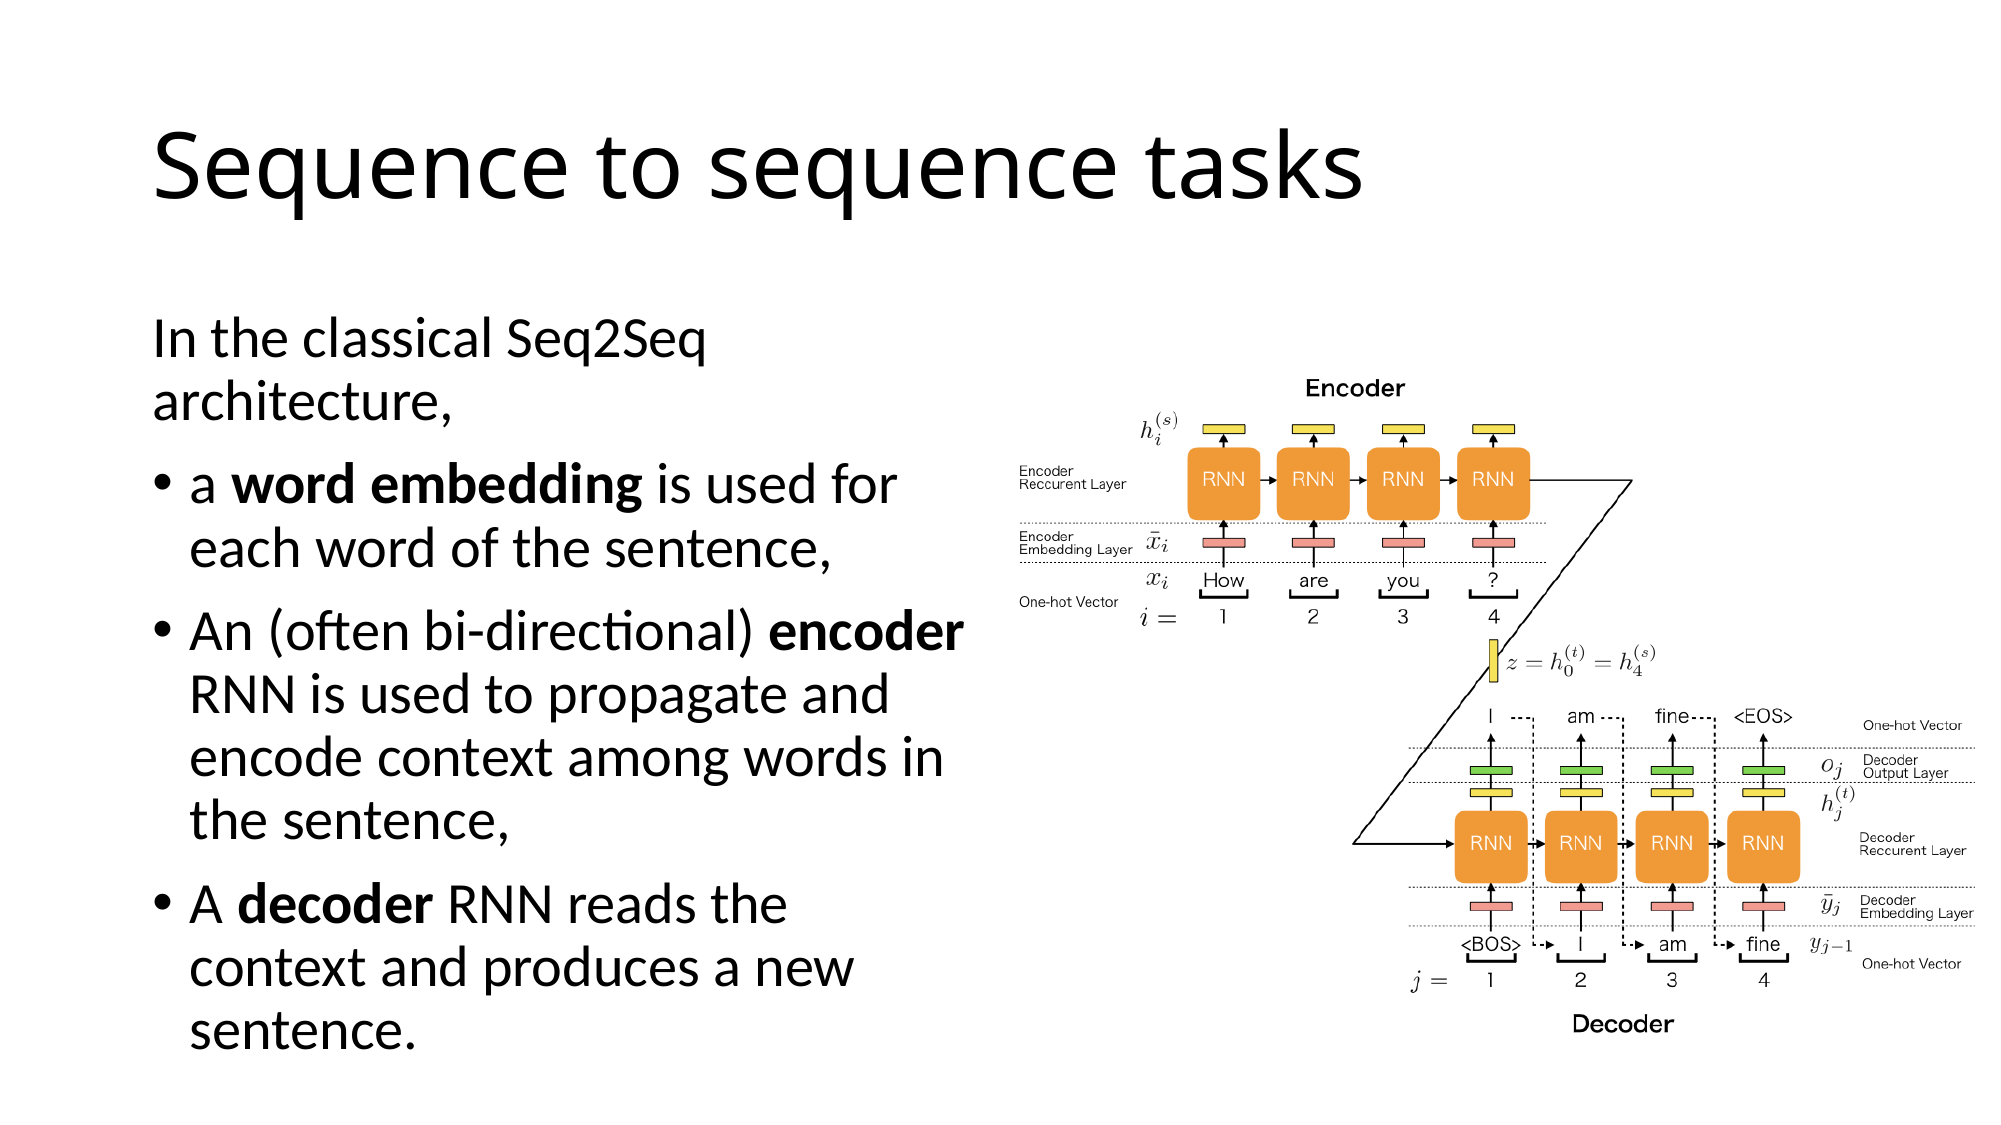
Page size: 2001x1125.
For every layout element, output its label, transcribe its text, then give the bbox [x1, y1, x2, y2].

title Sequence to sequence tasks [137, 59, 1863, 278]
list In the classical Seq2Seq architecture, a word embedding is used for each word of the sentence, An (often bi-directional) encoder RNN is used to propagate and encode context among words in the sentence, A decoder RNN reads the context and produces a new sentence. [137, 299, 988, 1125]
picture [1018, 365, 1975, 1083]
